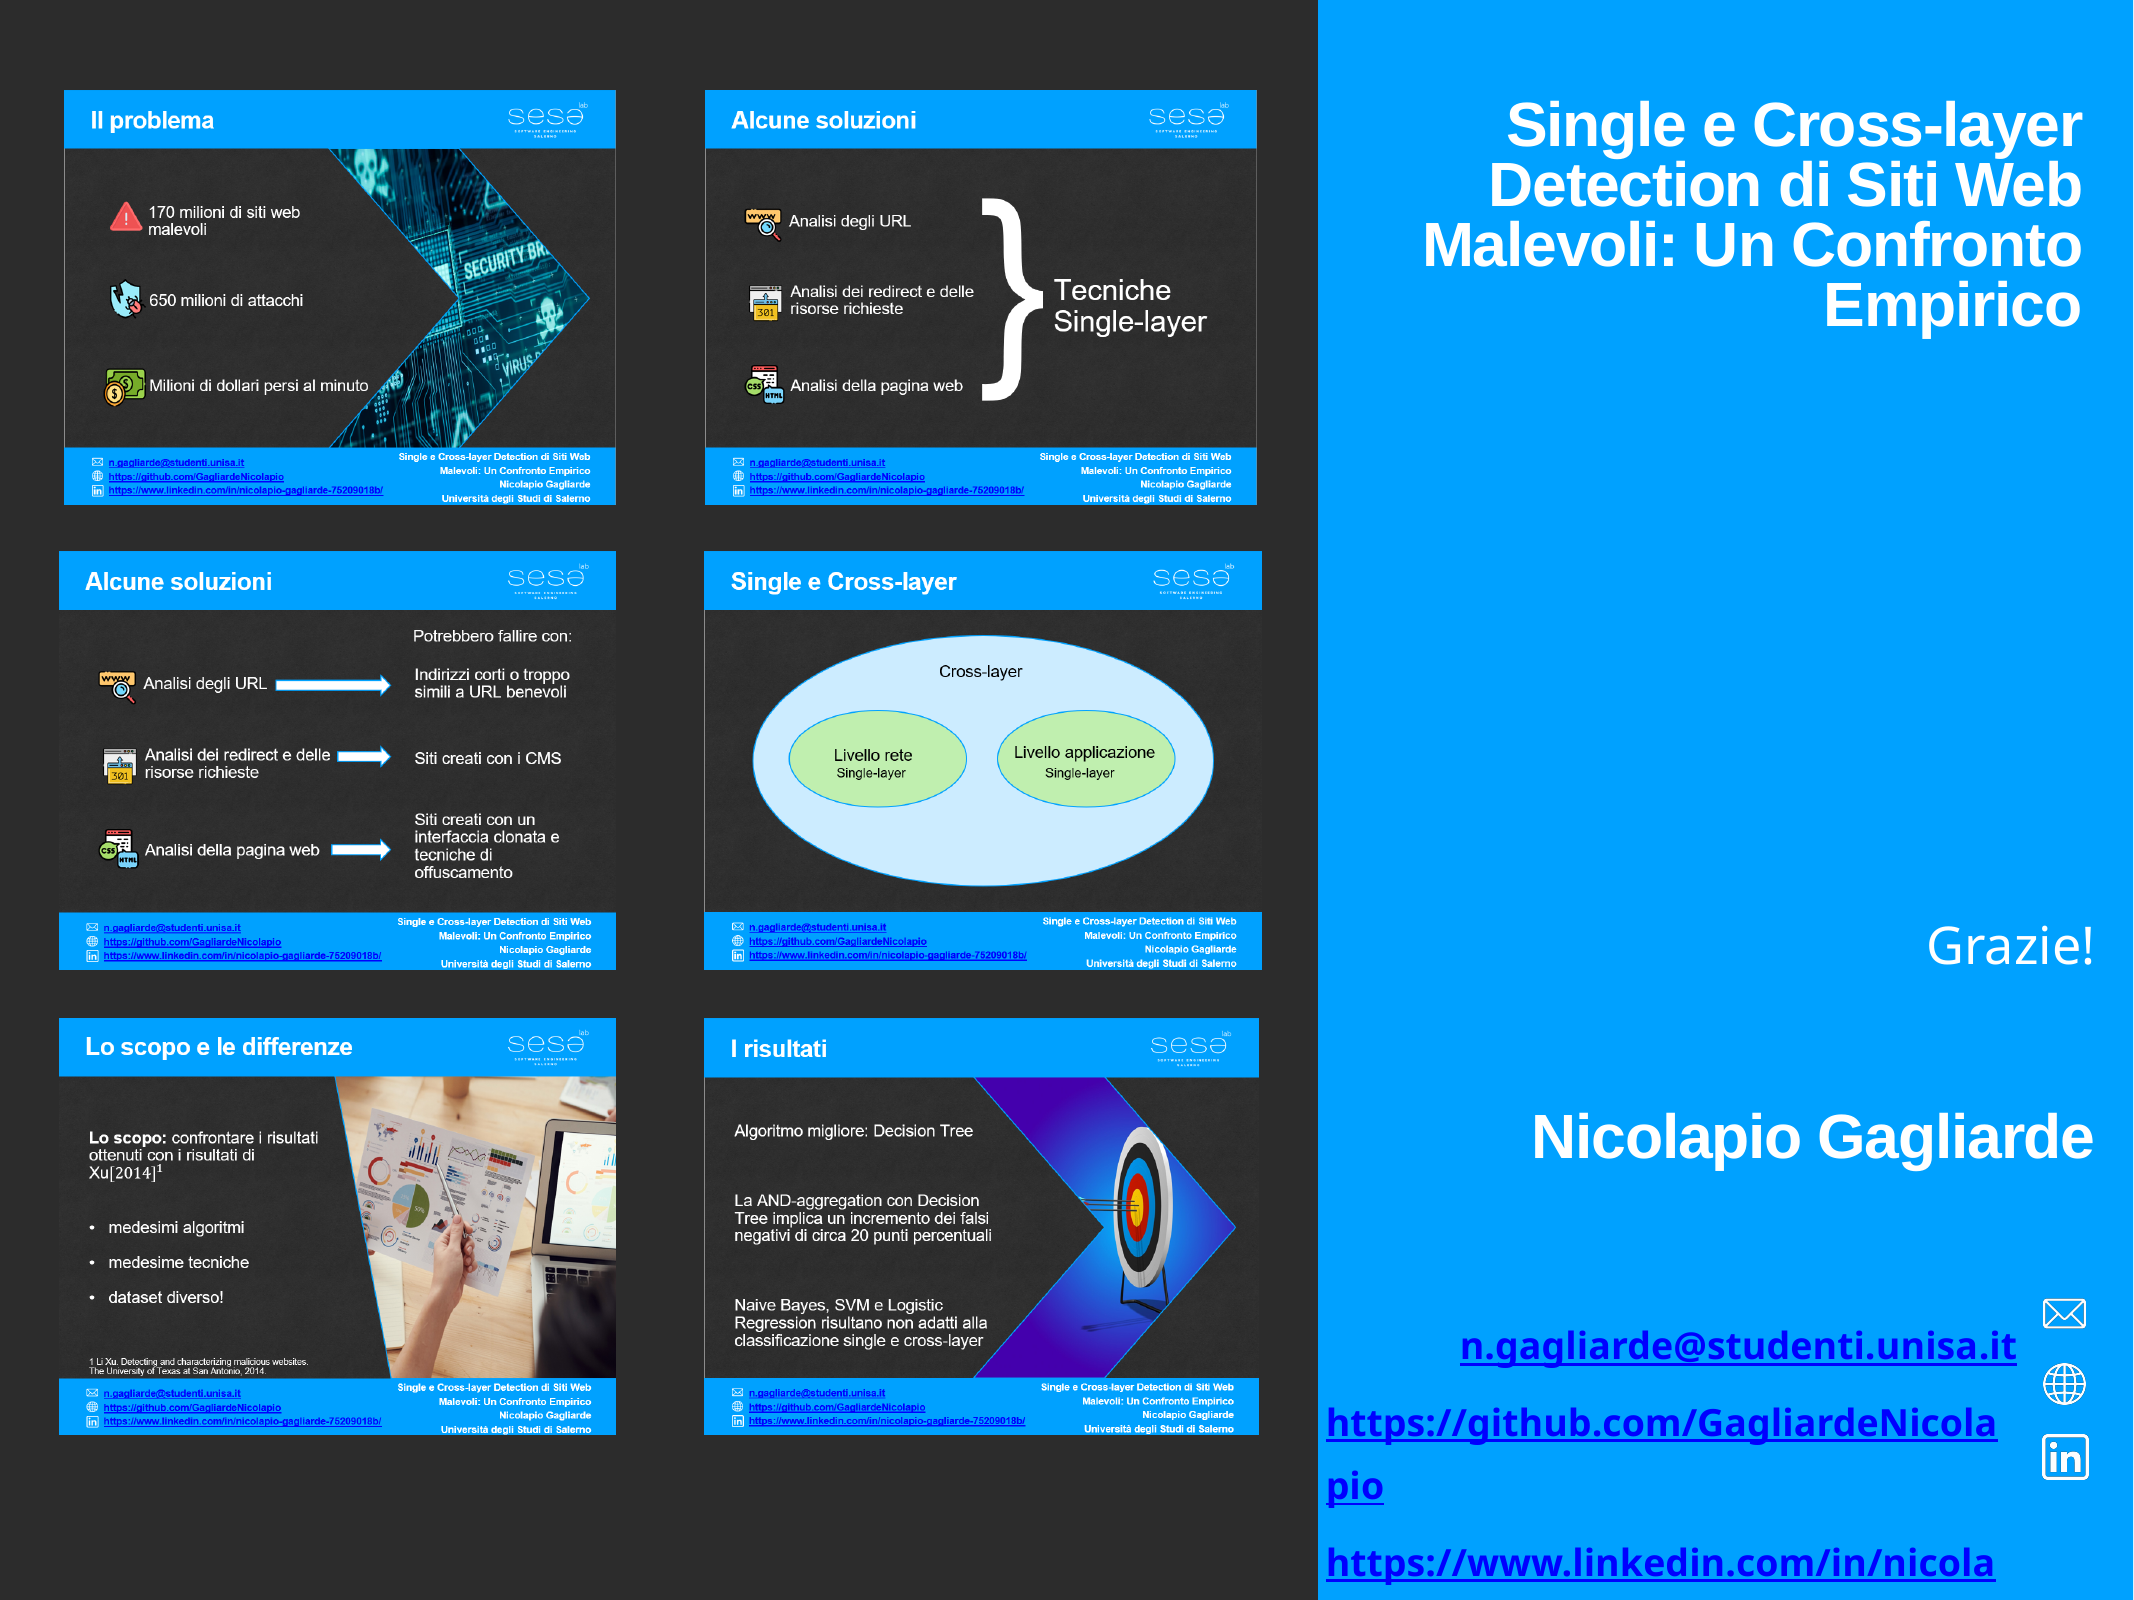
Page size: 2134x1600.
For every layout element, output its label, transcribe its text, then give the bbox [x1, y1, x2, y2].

text_box n.gagliarde@studenti.unisa.it https://github.com/GagliardeNicolapio https://www.linkedin.com/in/nicolapio-gagliarde-75209018b/ [1317, 1288, 2026, 1535]
picture [64, 90, 616, 505]
picture [59, 551, 616, 970]
text_box Grazie! [1912, 911, 2104, 984]
text_box Nicolapio Gagliarde [1521, 1102, 2104, 1179]
picture [704, 551, 1262, 970]
picture [2043, 1292, 2086, 1335]
picture [2042, 1433, 2089, 1481]
picture [704, 90, 1257, 505]
picture [59, 1017, 616, 1436]
picture [704, 1018, 1259, 1435]
text_box Single e Cross-layer Detection di Siti Web Malevoli: Un Confronto Empirico [1351, 90, 2091, 347]
picture [2043, 1362, 2086, 1406]
text_box [1318, 0, 2134, 1600]
